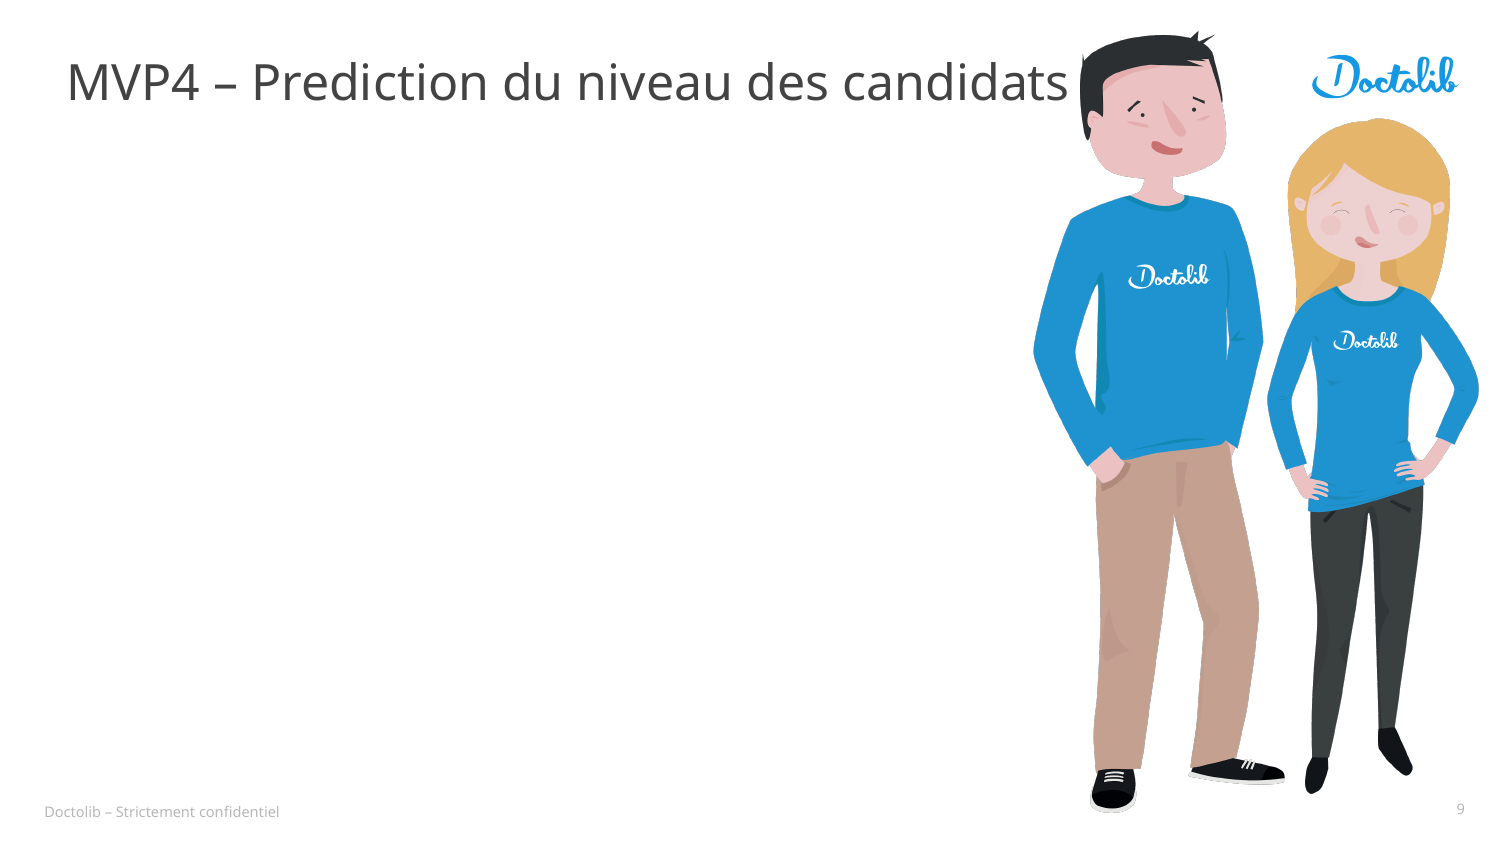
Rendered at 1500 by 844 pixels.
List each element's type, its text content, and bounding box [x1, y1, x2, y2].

picture [1019, 0, 1493, 819]
title MVP4 – Prediction du niveau des candidats [51, 33, 1014, 128]
